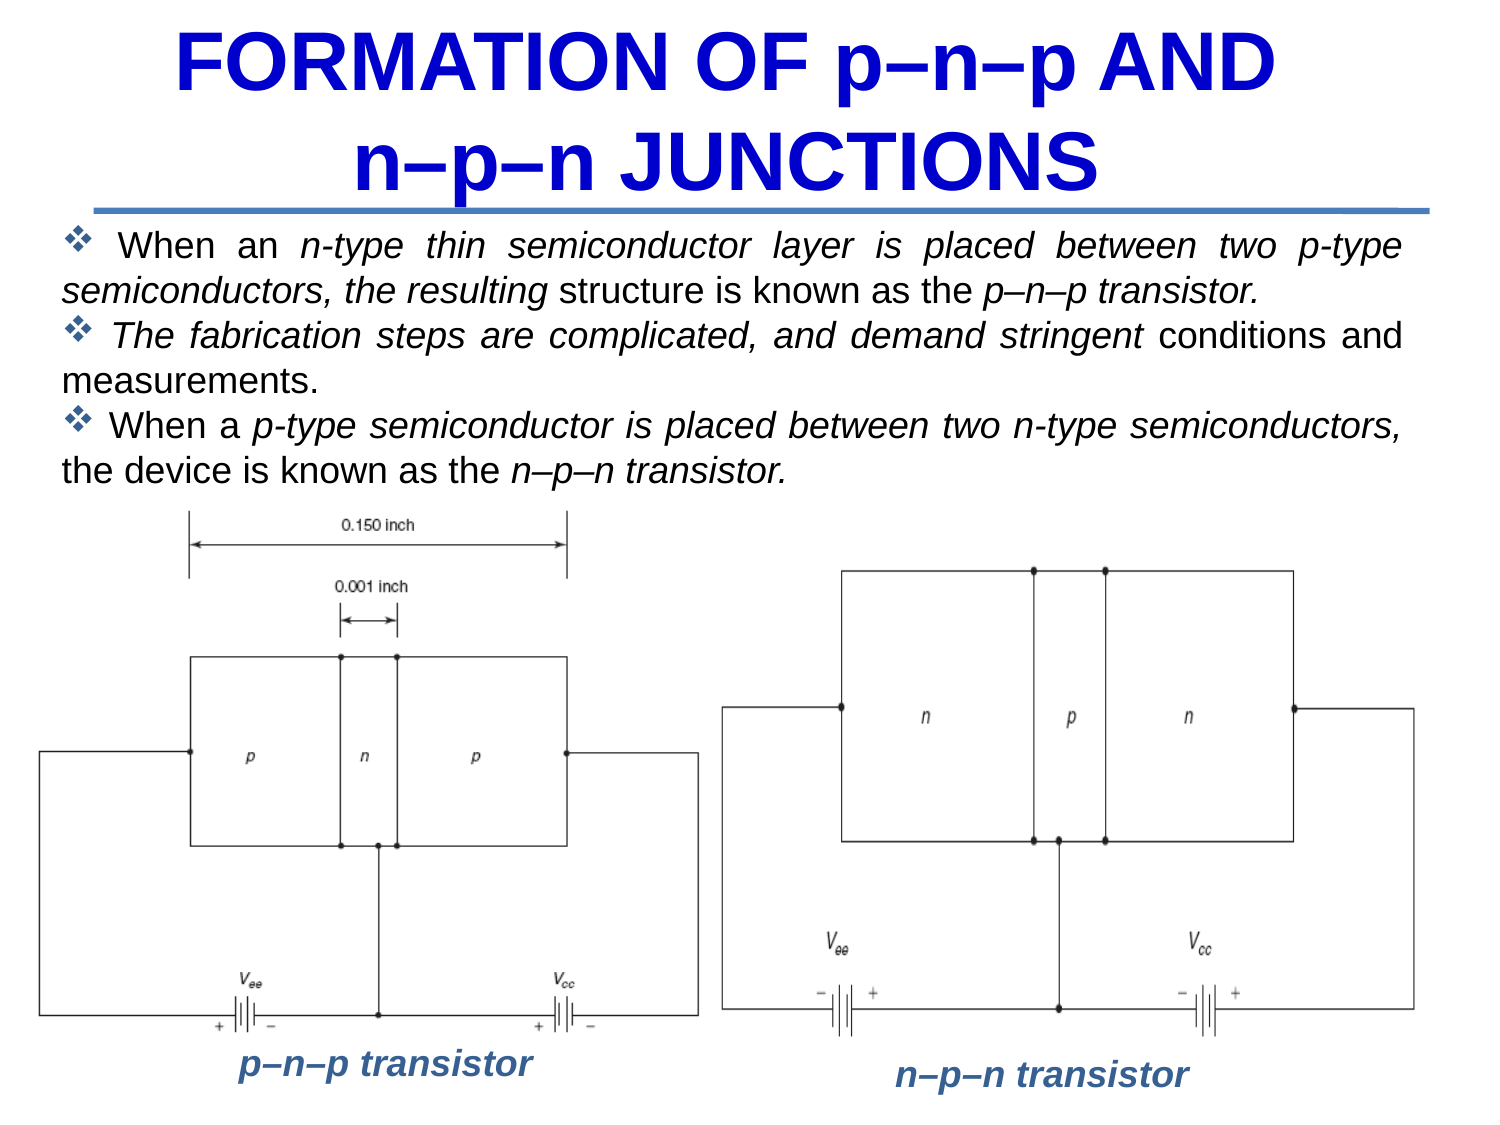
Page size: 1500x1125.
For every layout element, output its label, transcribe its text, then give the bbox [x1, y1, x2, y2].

text_box p–n–p transistor [224, 1050, 548, 1091]
text_box FORMATION OF p–n–p AND n–p–n JUNCTIONS [128, 0, 1325, 208]
text_box When an n-type thin semiconductor layer is placed between two p-type semiconductors, the resulting structure is known as the p–n–p transistor. The fabrication steps are complicated, and demand stringent conditions and measurements. When a p-type semiconductor is placed between two n-type semiconductors, the device is known as the n–p–n transistor. [46, 214, 1418, 499]
picture [23, 503, 1430, 1044]
text_box n–p–n transistor [880, 1050, 1204, 1103]
